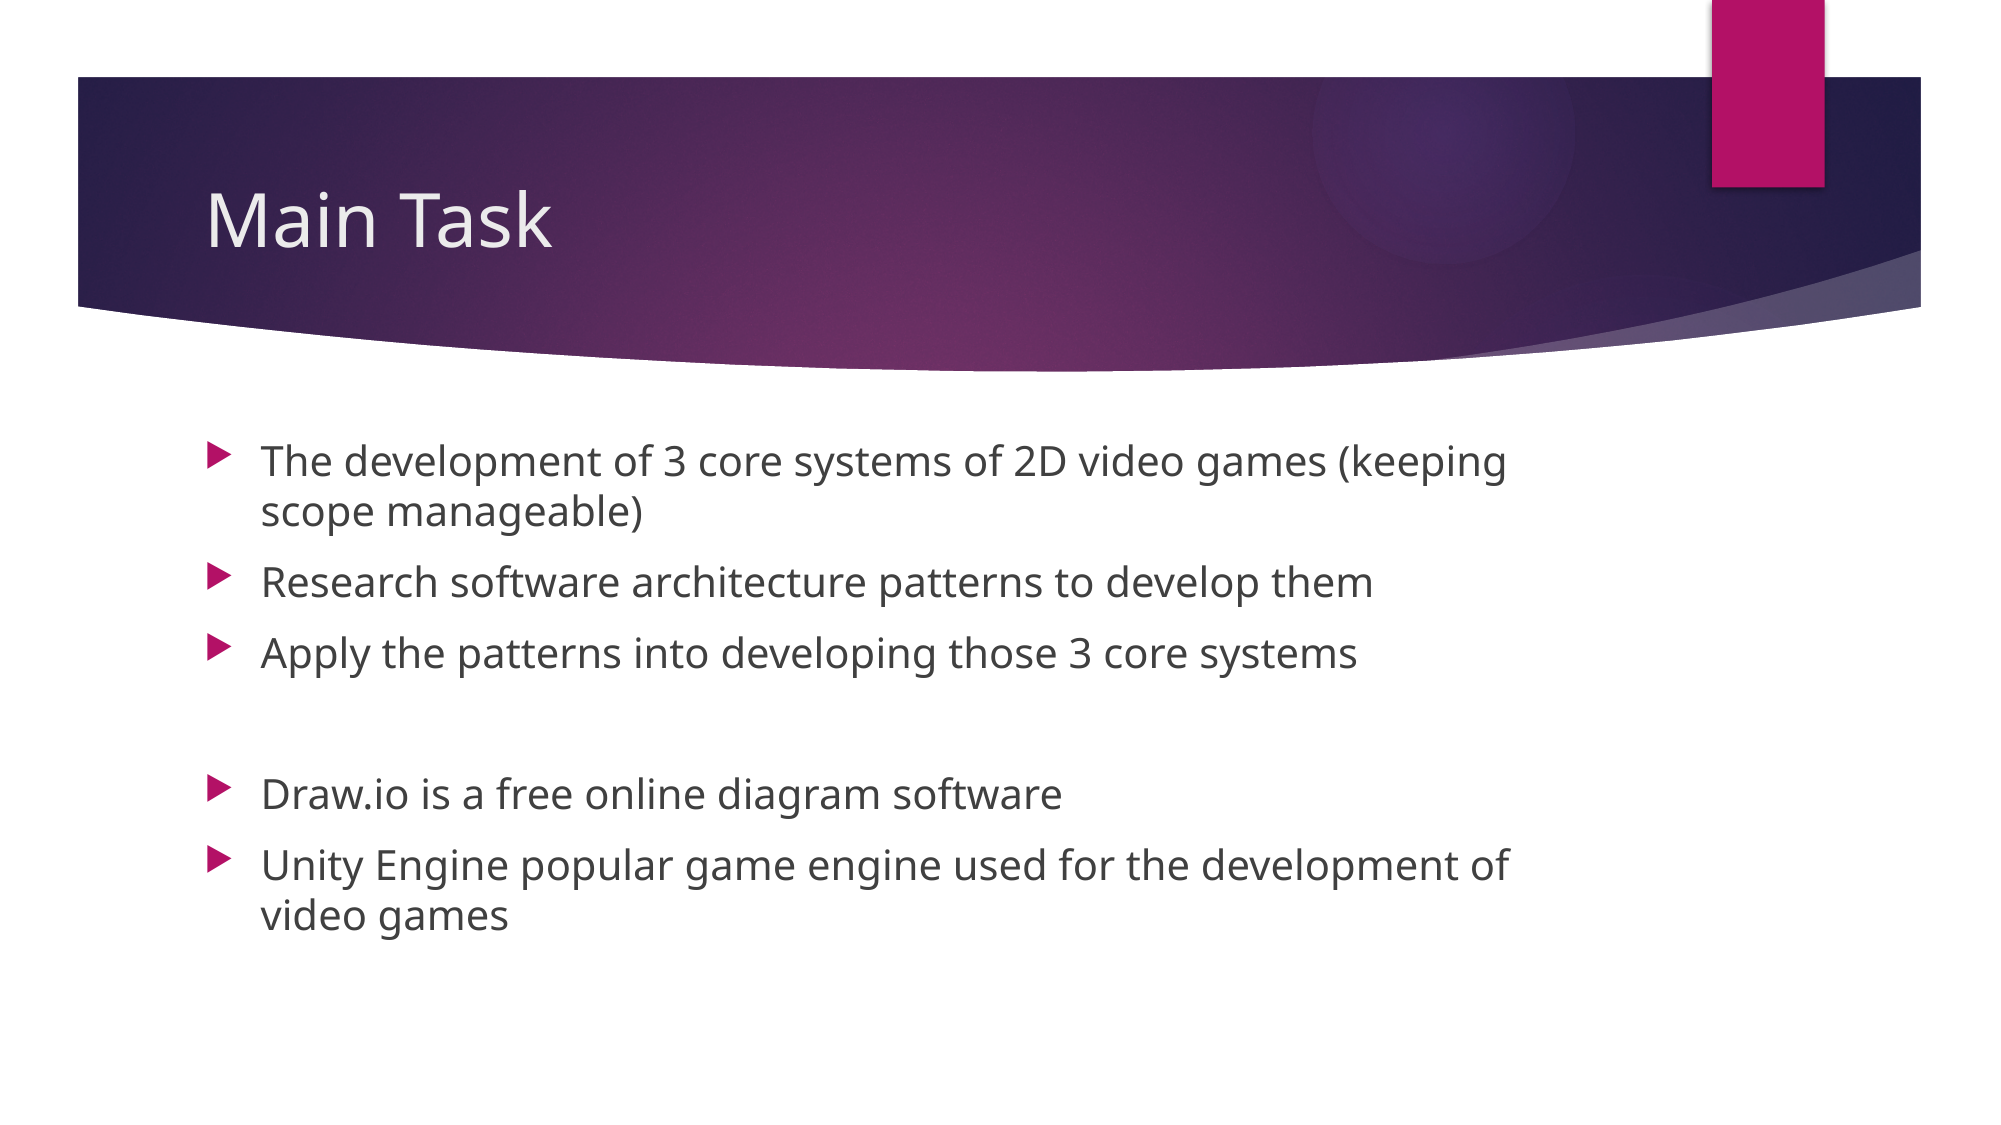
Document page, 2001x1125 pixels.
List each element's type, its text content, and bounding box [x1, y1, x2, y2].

list The development of 3 core systems of 2D video games (keeping scope manageable) Research software architecture patterns to develop them Apply the patterns into developing those 3 core systems Draw.io is a free online diagram software Unity Engine popular game engine used for the development of video games [189, 427, 1638, 988]
title Main Task [189, 159, 1627, 276]
